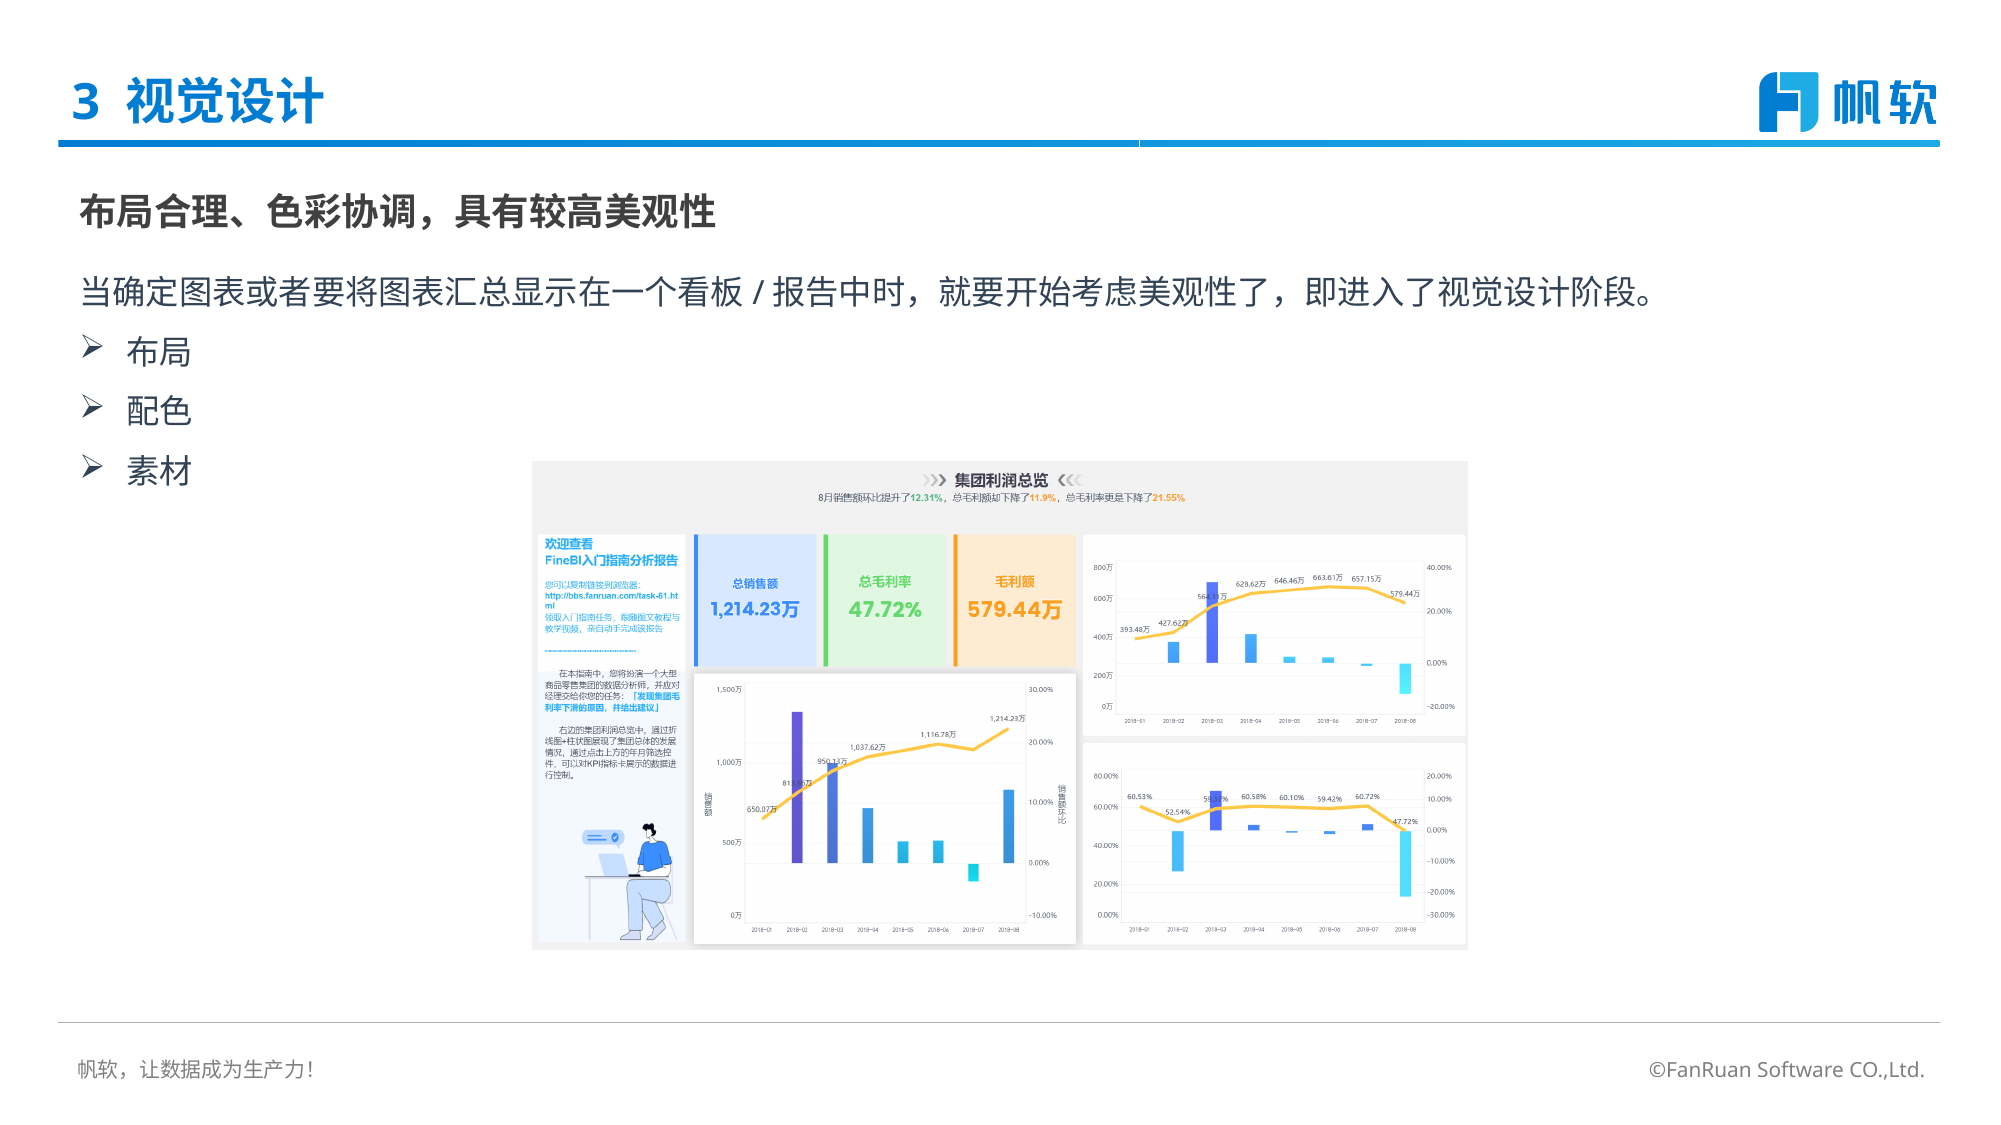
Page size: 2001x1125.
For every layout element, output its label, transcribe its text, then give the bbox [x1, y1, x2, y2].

picture [532, 461, 1468, 950]
picture [1756, 56, 1939, 148]
text_box 布局合理、色彩协调，具有较高美观性 [64, 158, 1238, 241]
text_box 当确定图表或者要将图表汇总显示在一个看板/报告中时，就要开始考虑美观性了，即进入了视觉设计阶段。 布局 配色 素材 [64, 243, 1978, 543]
title 3 视觉设计 [56, 67, 1696, 139]
picture [1033, 140, 1041, 146]
